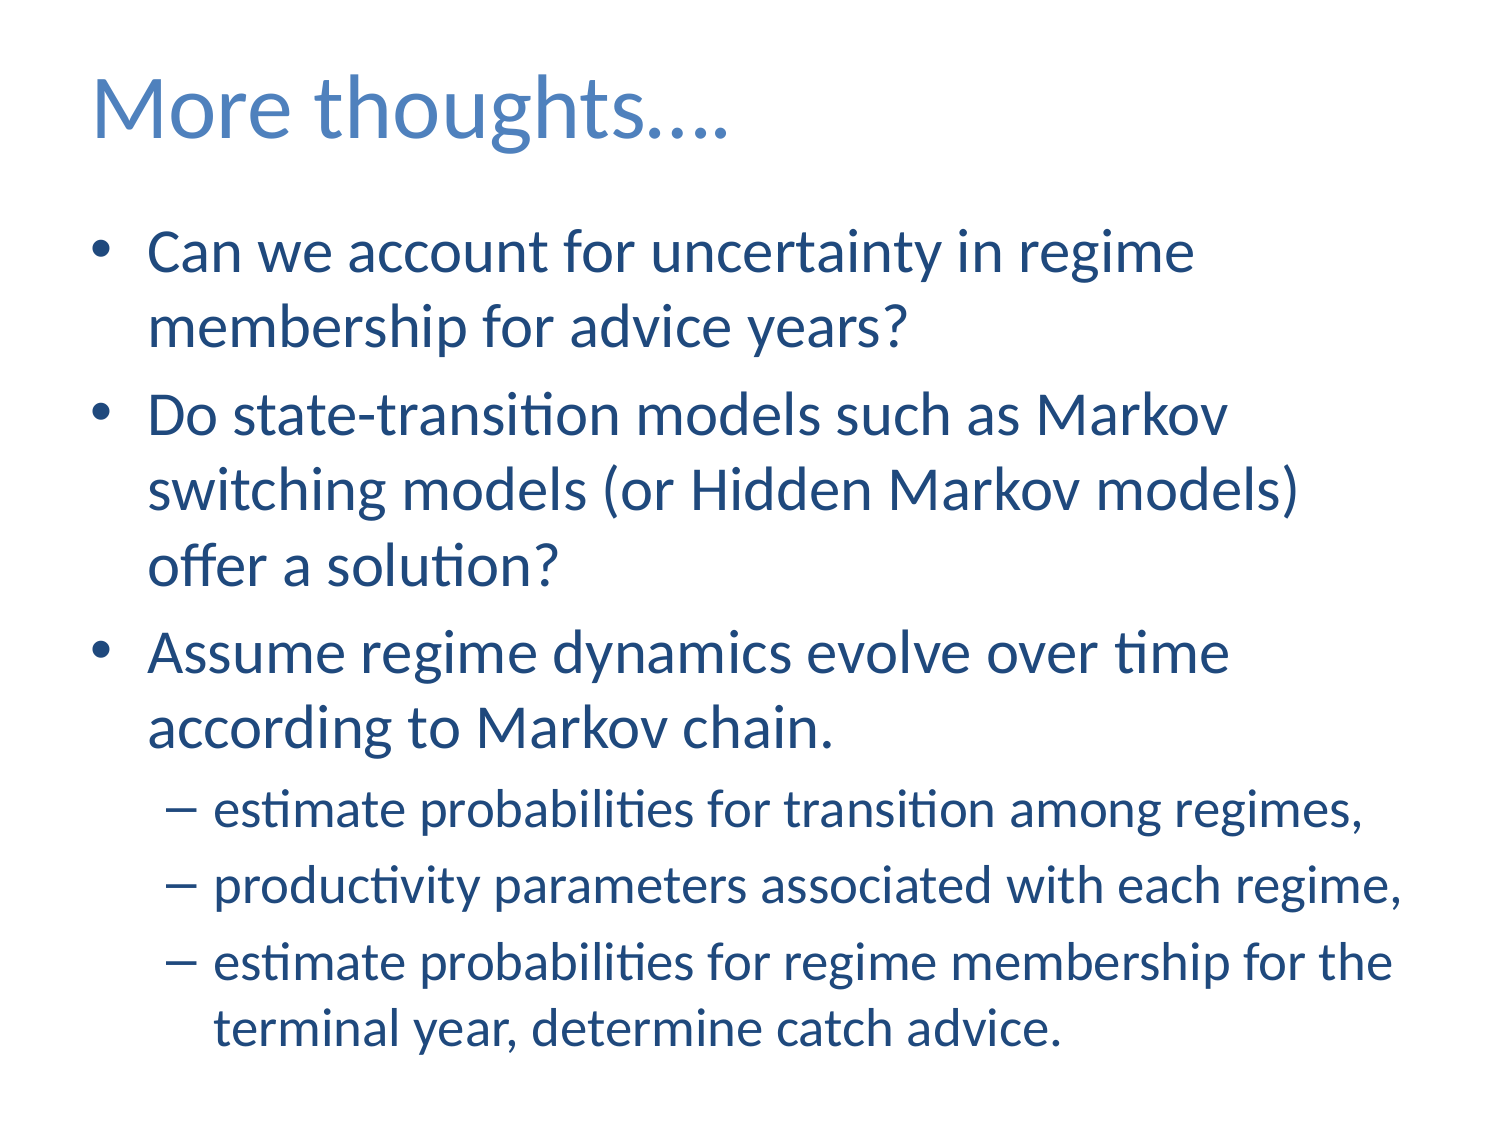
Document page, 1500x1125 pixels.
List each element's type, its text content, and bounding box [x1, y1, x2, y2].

list Can we account for uncertainty in regime membership for advice years? Do state-transition models such as Markov switching models (or Hidden Markov models) offer a solution? Assume regime dynamics evolve over time according to Markov chain. estimate probabilities for transition among regimes, productivity parameters associated with each regime, estimate probabilities for regime membership for the terminal year, determine catch advice. [75, 202, 1425, 1090]
title More thoughts…. [75, 30, 1425, 173]
